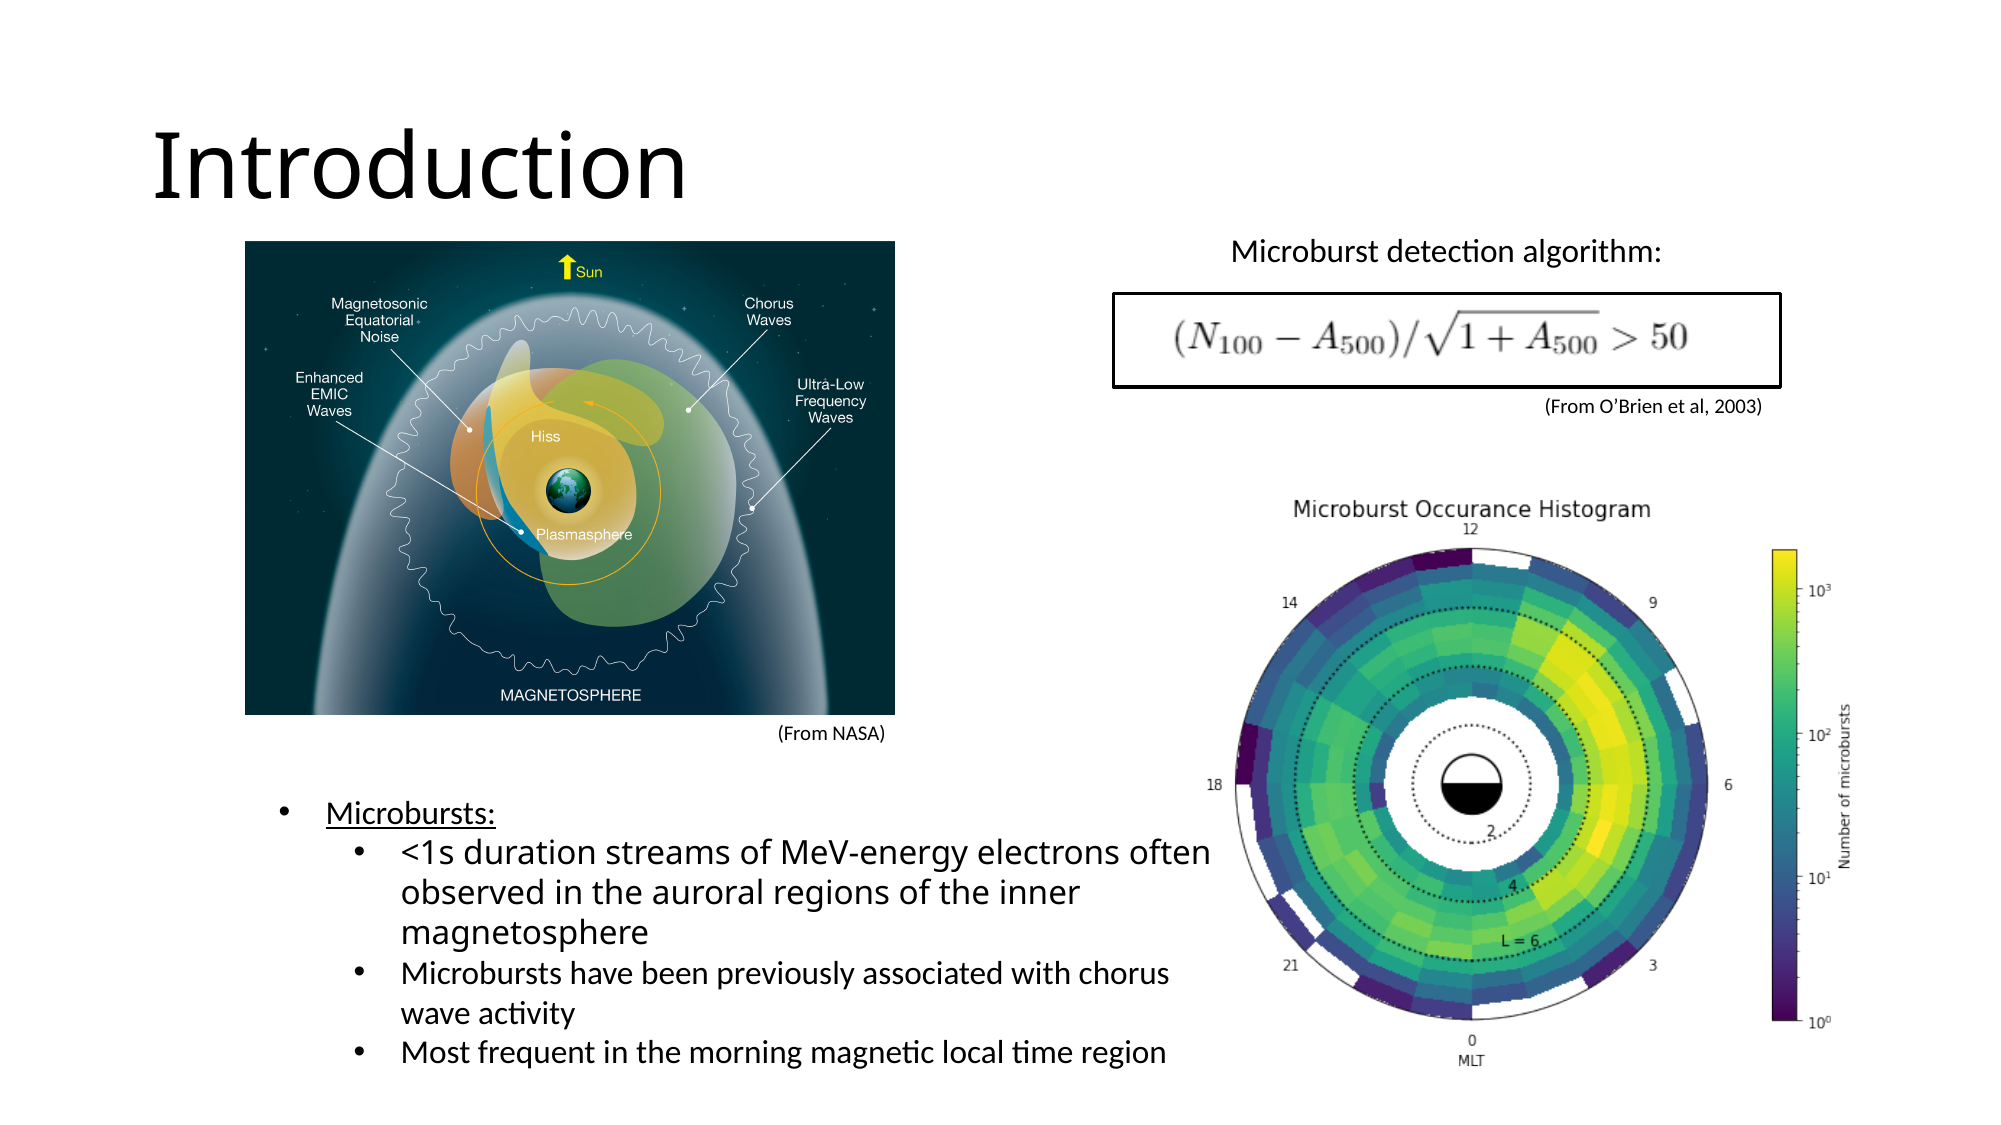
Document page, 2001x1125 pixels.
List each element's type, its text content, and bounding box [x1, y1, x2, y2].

text_box (From O’Brien et al, 2003) [1529, 385, 1809, 426]
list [245, 241, 895, 715]
picture [1114, 295, 1779, 386]
text_box Introduction [137, 59, 1863, 278]
text_box (From NASA) [762, 712, 917, 753]
text_box Microburst detection algorithm: [1156, 222, 1738, 277]
text_box Microbursts: <1s duration streams of MeV-energy electrons often observed in the auroral regions of the inner magnetosphere Microbursts have been previously associated with chorus wave activity Most frequent in the morning magnetic local time region [263, 783, 1196, 1078]
picture [1196, 490, 1863, 1078]
